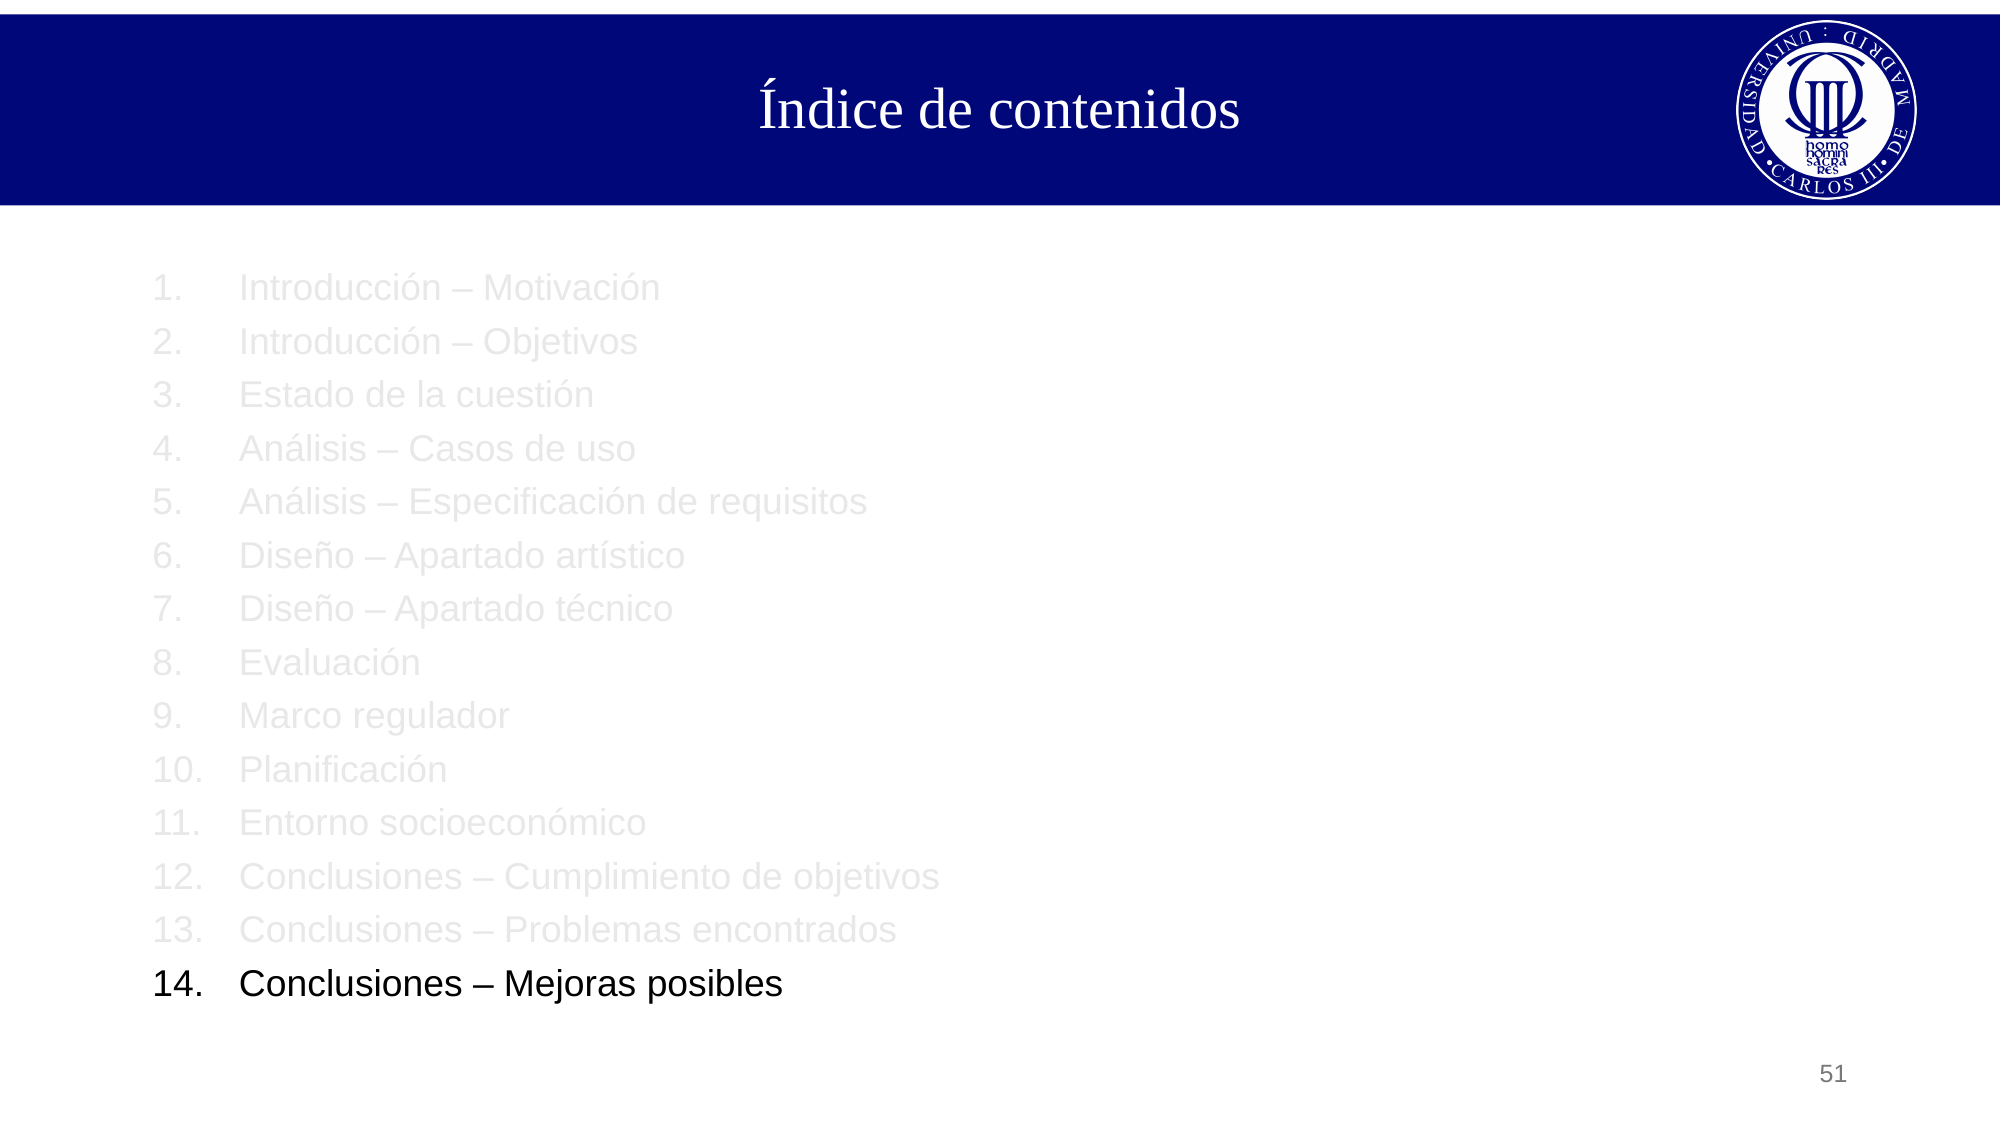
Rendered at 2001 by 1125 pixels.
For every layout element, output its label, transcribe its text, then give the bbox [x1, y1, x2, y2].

slide_number 51 [1412, 1042, 1863, 1103]
list Introducción – Motivación Introducción – Objetivos Estado de la cuestión Análisis – Casos de uso Análisis – Especificación de requisitos Diseño – Apartado artístico Diseño – Apartado técnico Evaluación Marco regulador Planificación Entorno socioeconómico Conclusiones – Cumplimiento de objetivos Conclusiones – Problemas encontrados Conclusiones – Mejoras posibles [137, 261, 1863, 1014]
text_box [0, 13, 2000, 206]
